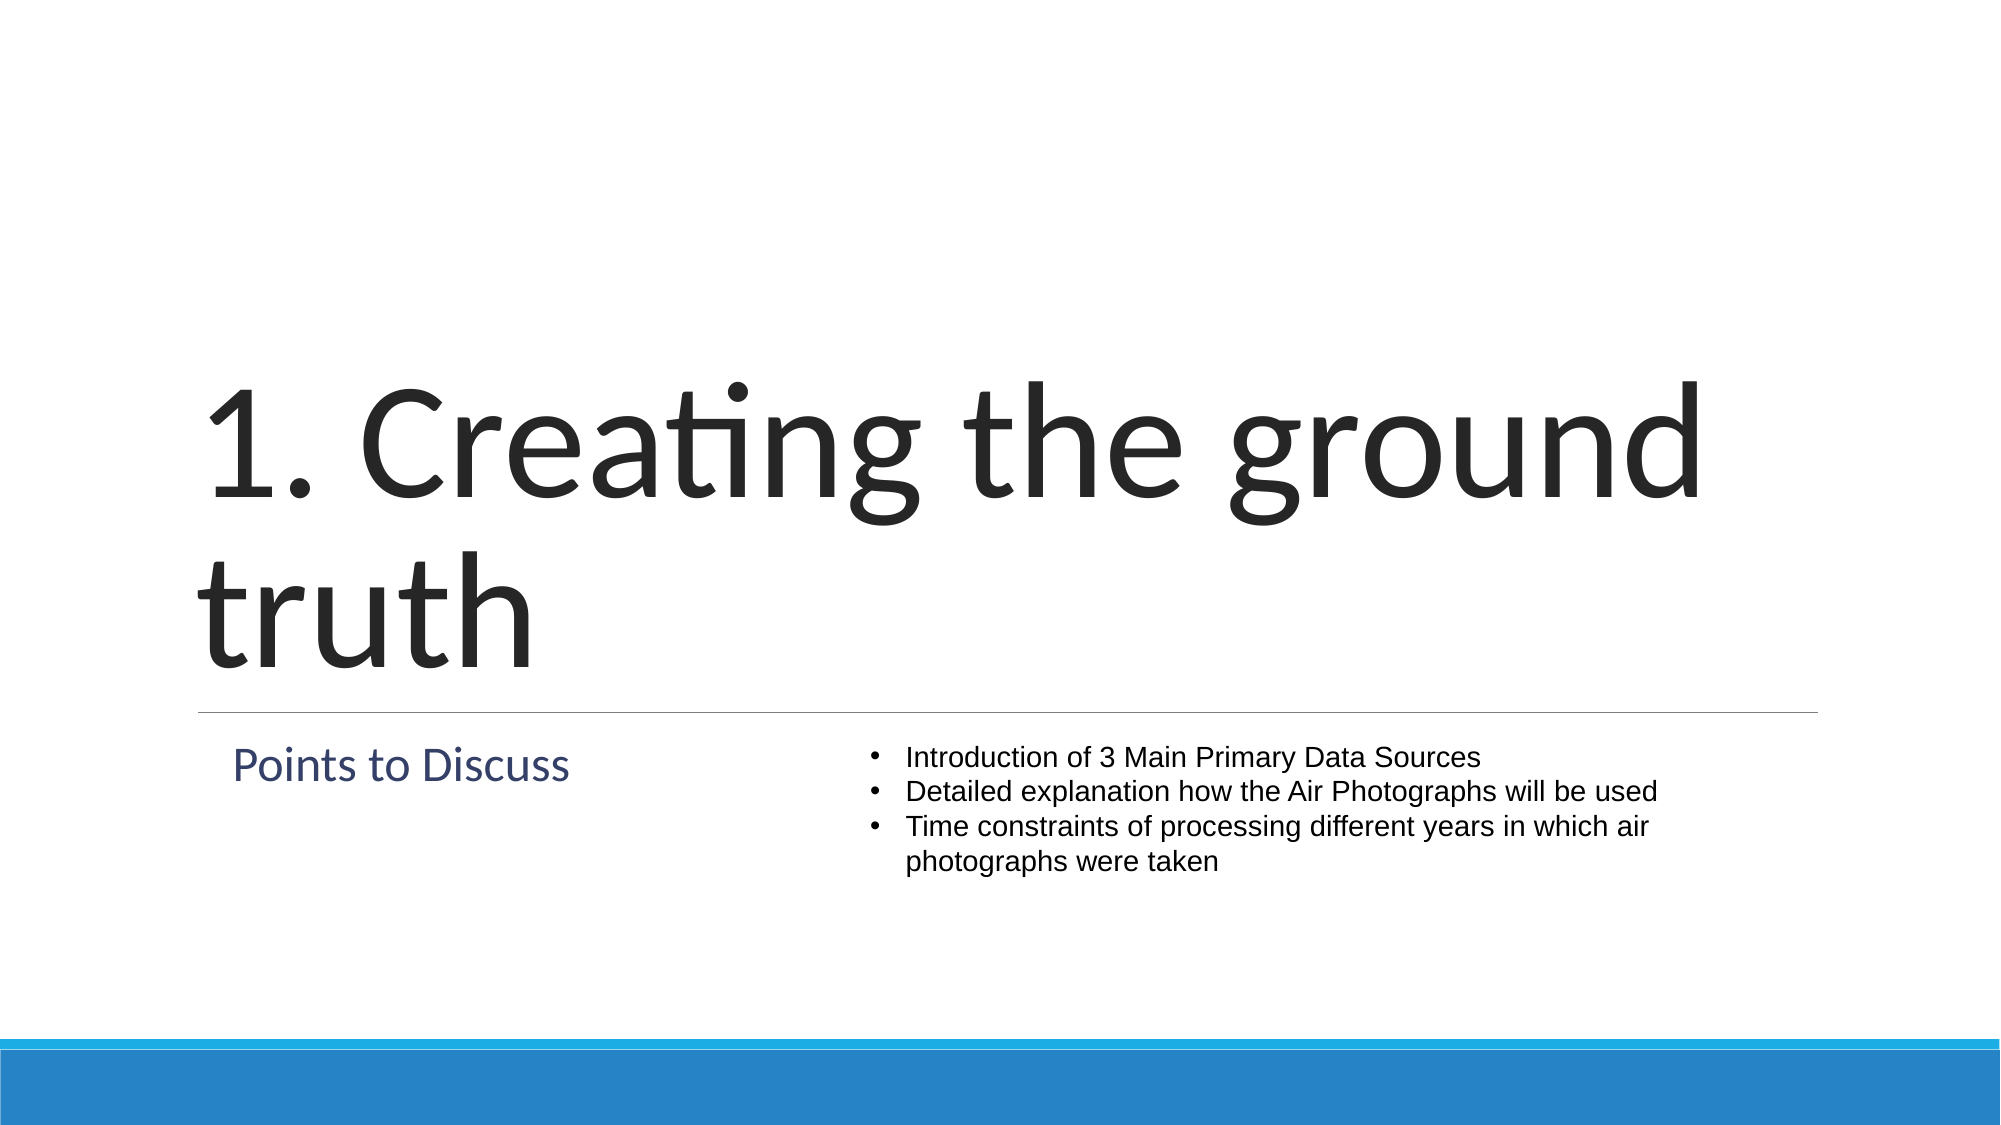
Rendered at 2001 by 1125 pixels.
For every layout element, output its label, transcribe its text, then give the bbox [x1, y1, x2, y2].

title 1. Creating the ground truth [180, 124, 1830, 710]
text_box Introduction of 3 Main Primary Data Sources Detailed explanation how the Air Photographs will be used Time constraints of processing different years in which air photographs were taken [819, 730, 1820, 886]
list Points to Discuss [180, 730, 1830, 918]
